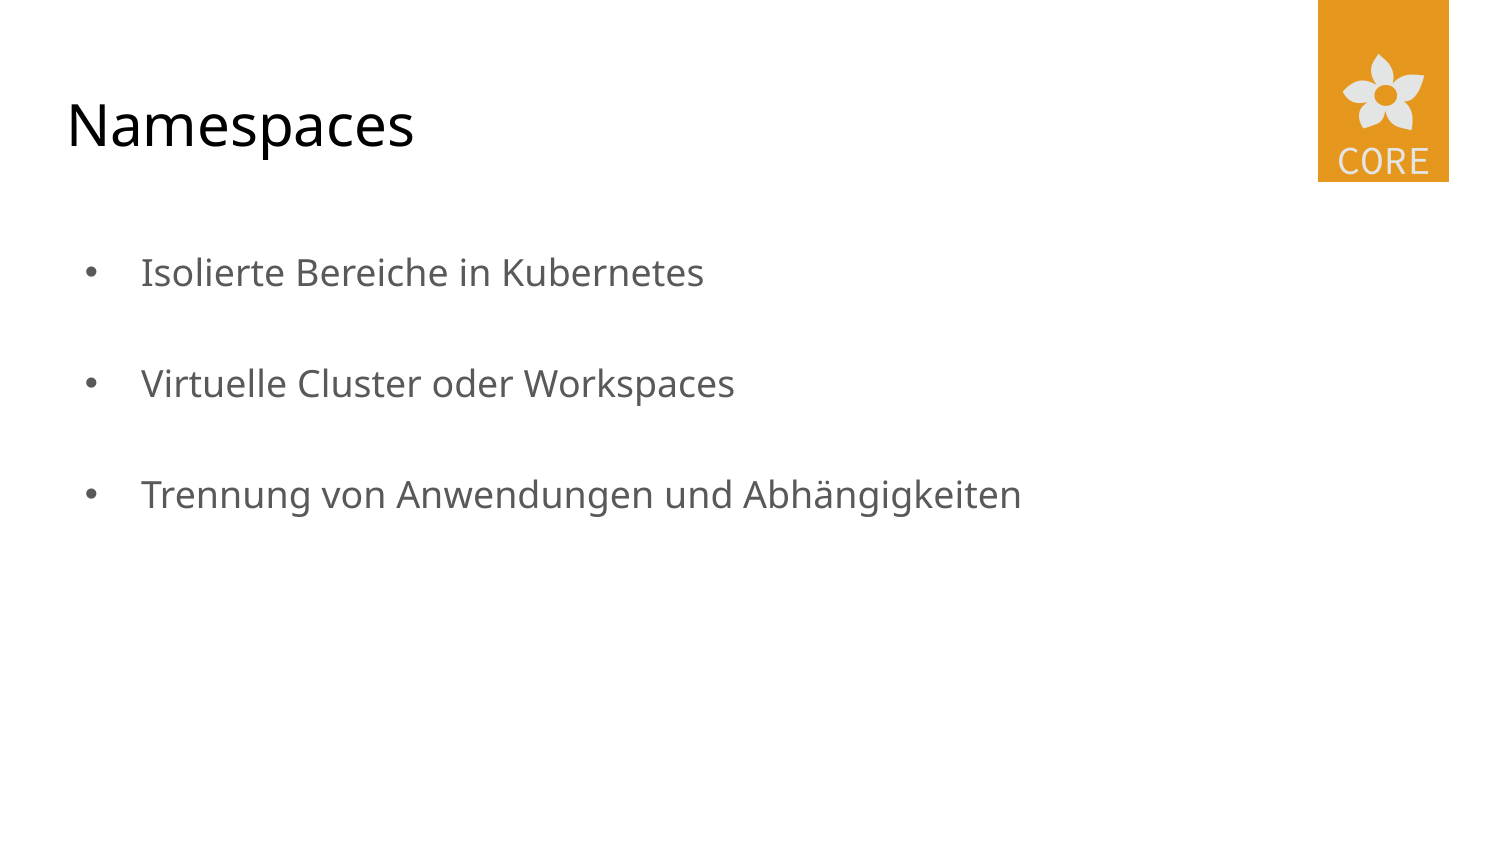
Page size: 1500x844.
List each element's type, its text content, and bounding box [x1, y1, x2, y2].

title Namespaces [51, 72, 1312, 173]
list Isolierte Bereiche in Kubernetes Virtuelle Cluster oder Workspaces Trennung von Anwendungen und Abhängigkeiten [51, 189, 1449, 750]
picture [1318, 0, 1449, 182]
